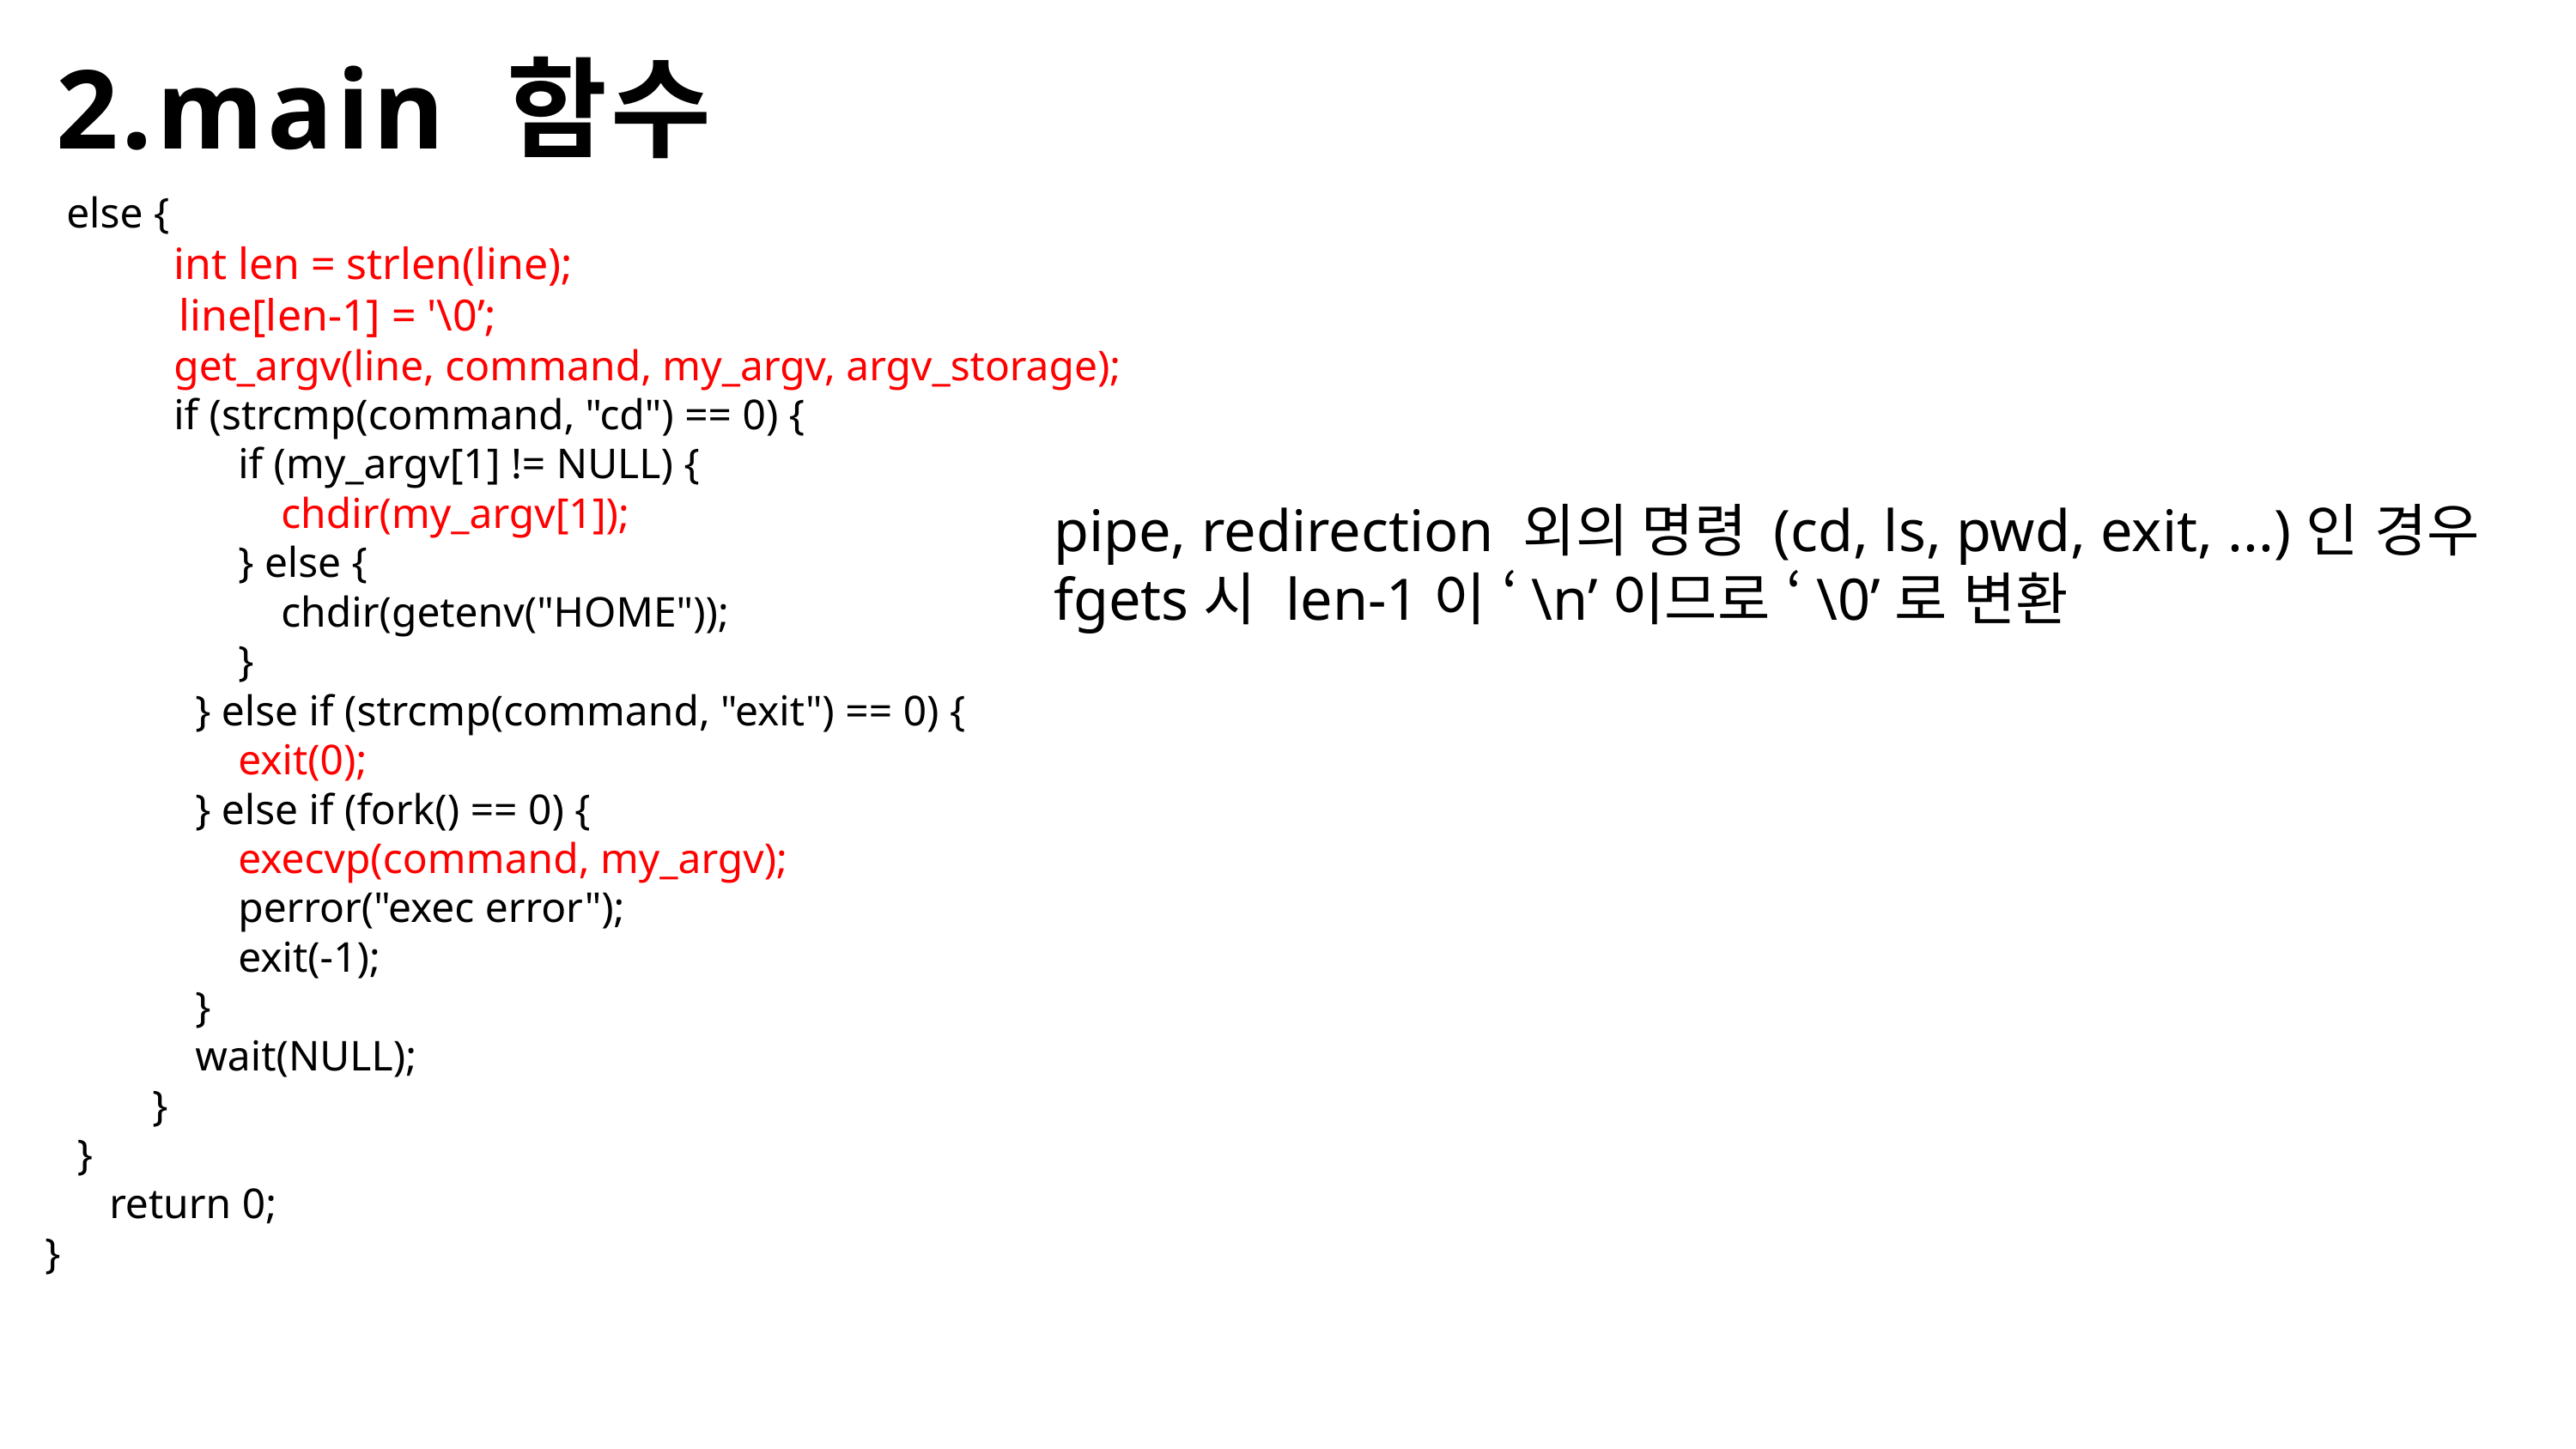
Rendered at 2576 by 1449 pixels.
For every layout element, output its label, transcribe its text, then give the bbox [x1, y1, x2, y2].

text_box pipe, redirection 외의 명령 (cd, ls, pwd, exit, ...)인 경우 fgets시 len-1이 ‘\n’이므로 ‘\0’로 변환 [1041, 488, 2576, 639]
text_box 2.main 함수 [43, 33, 1237, 177]
text_box else { int len = strlen(line); line[len-1] = '\0’; get_argv(line, command, my_argv, argv_storage); if (strcmp(command, "cd") == 0) { if (my_argv[1] != NULL) { chdir(my_argv[1]); } else { chdir(getenv("HOME")); } } else if (strcmp(command, "exit") == 0) { exit(0); } else if (fork() == 0) { execvp(command, my_argv); perror("exec error"); exit(-1); } wait(NULL); } } return 0; } [32, 180, 2372, 1371]
